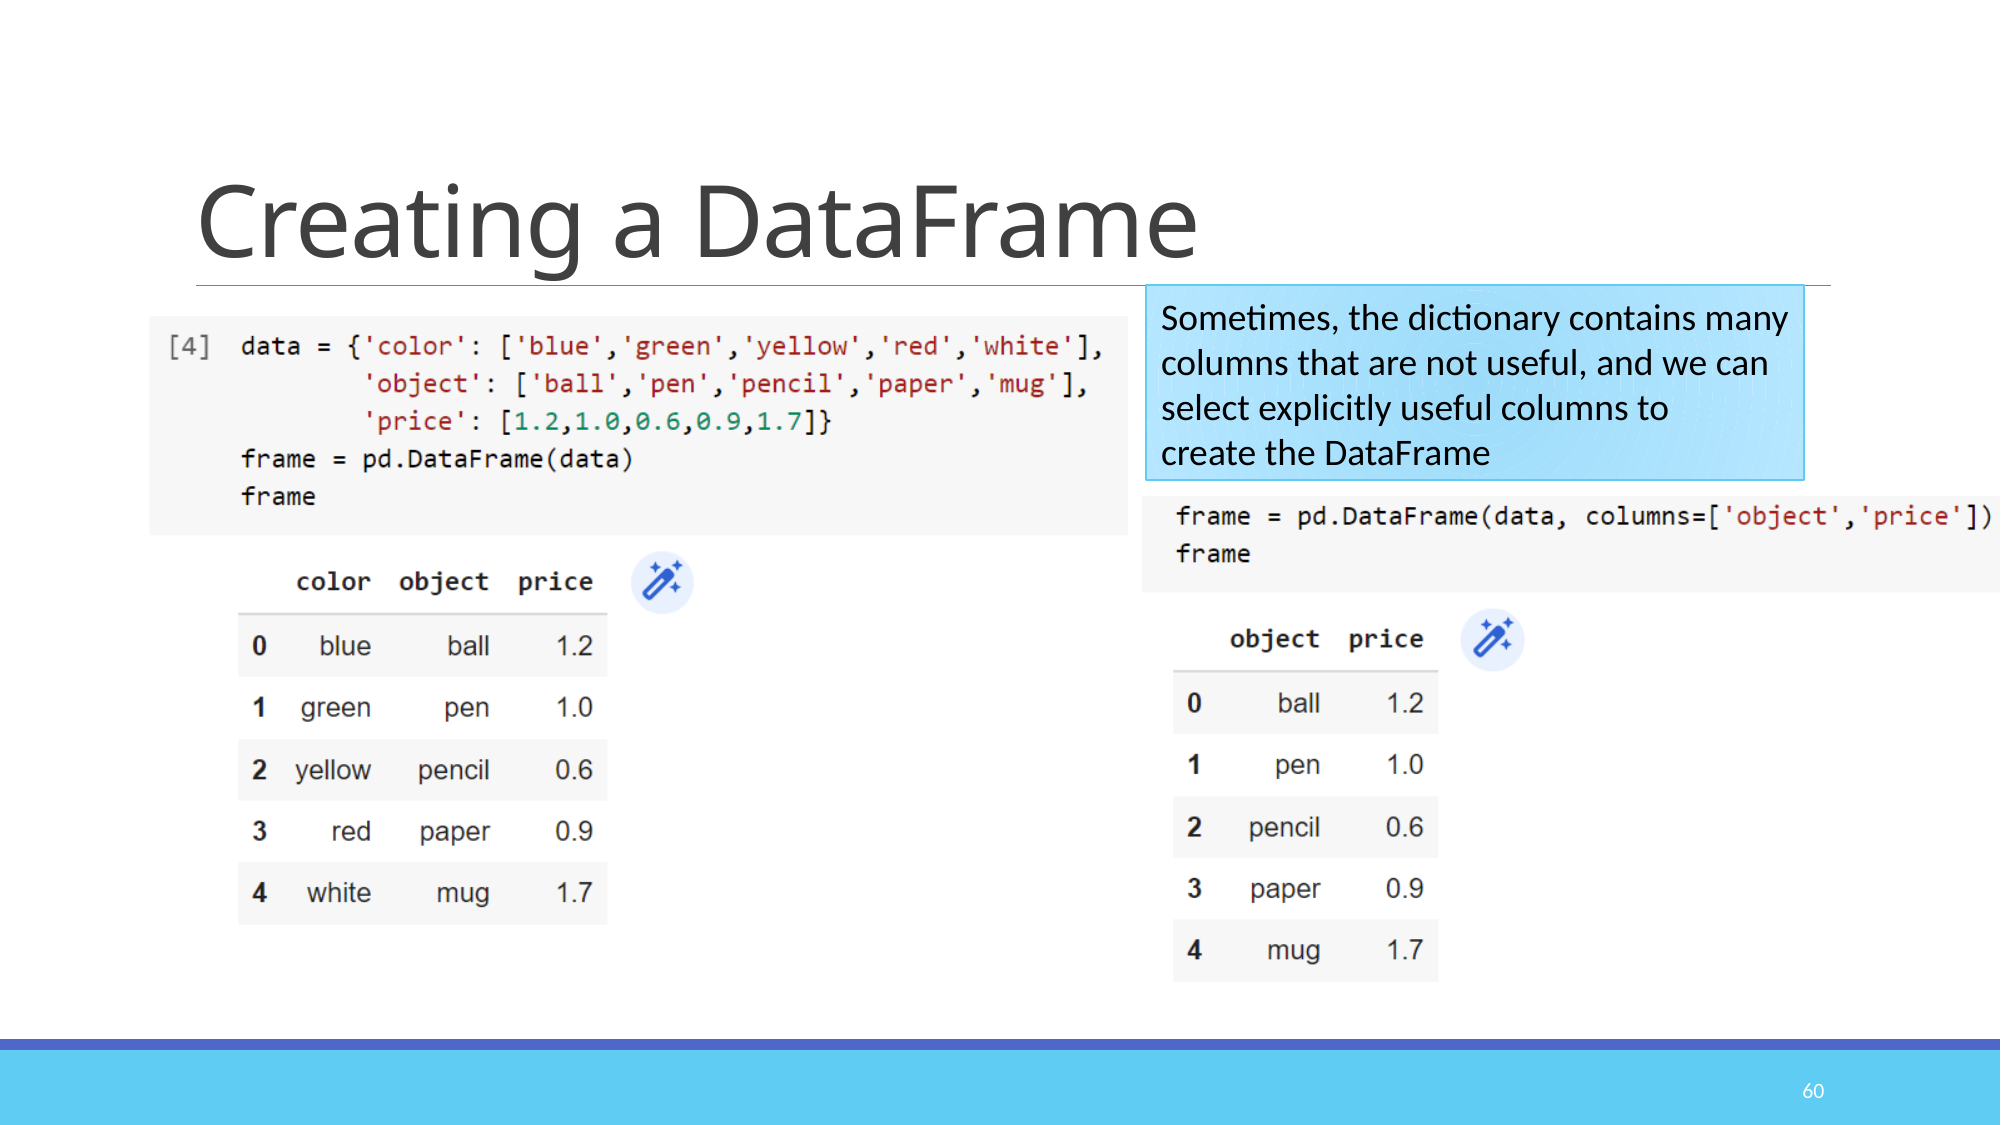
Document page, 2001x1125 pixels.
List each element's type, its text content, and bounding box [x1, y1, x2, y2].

slide_number 60 [1624, 1059, 1840, 1120]
title Creating a DataFrame [180, 47, 1830, 285]
picture [1141, 496, 2000, 988]
text_box Sometimes, the dictionary contains many columns that are not useful, and we can select explicitly useful columns to create the DataFrame [1145, 284, 1805, 481]
picture [146, 315, 1128, 931]
